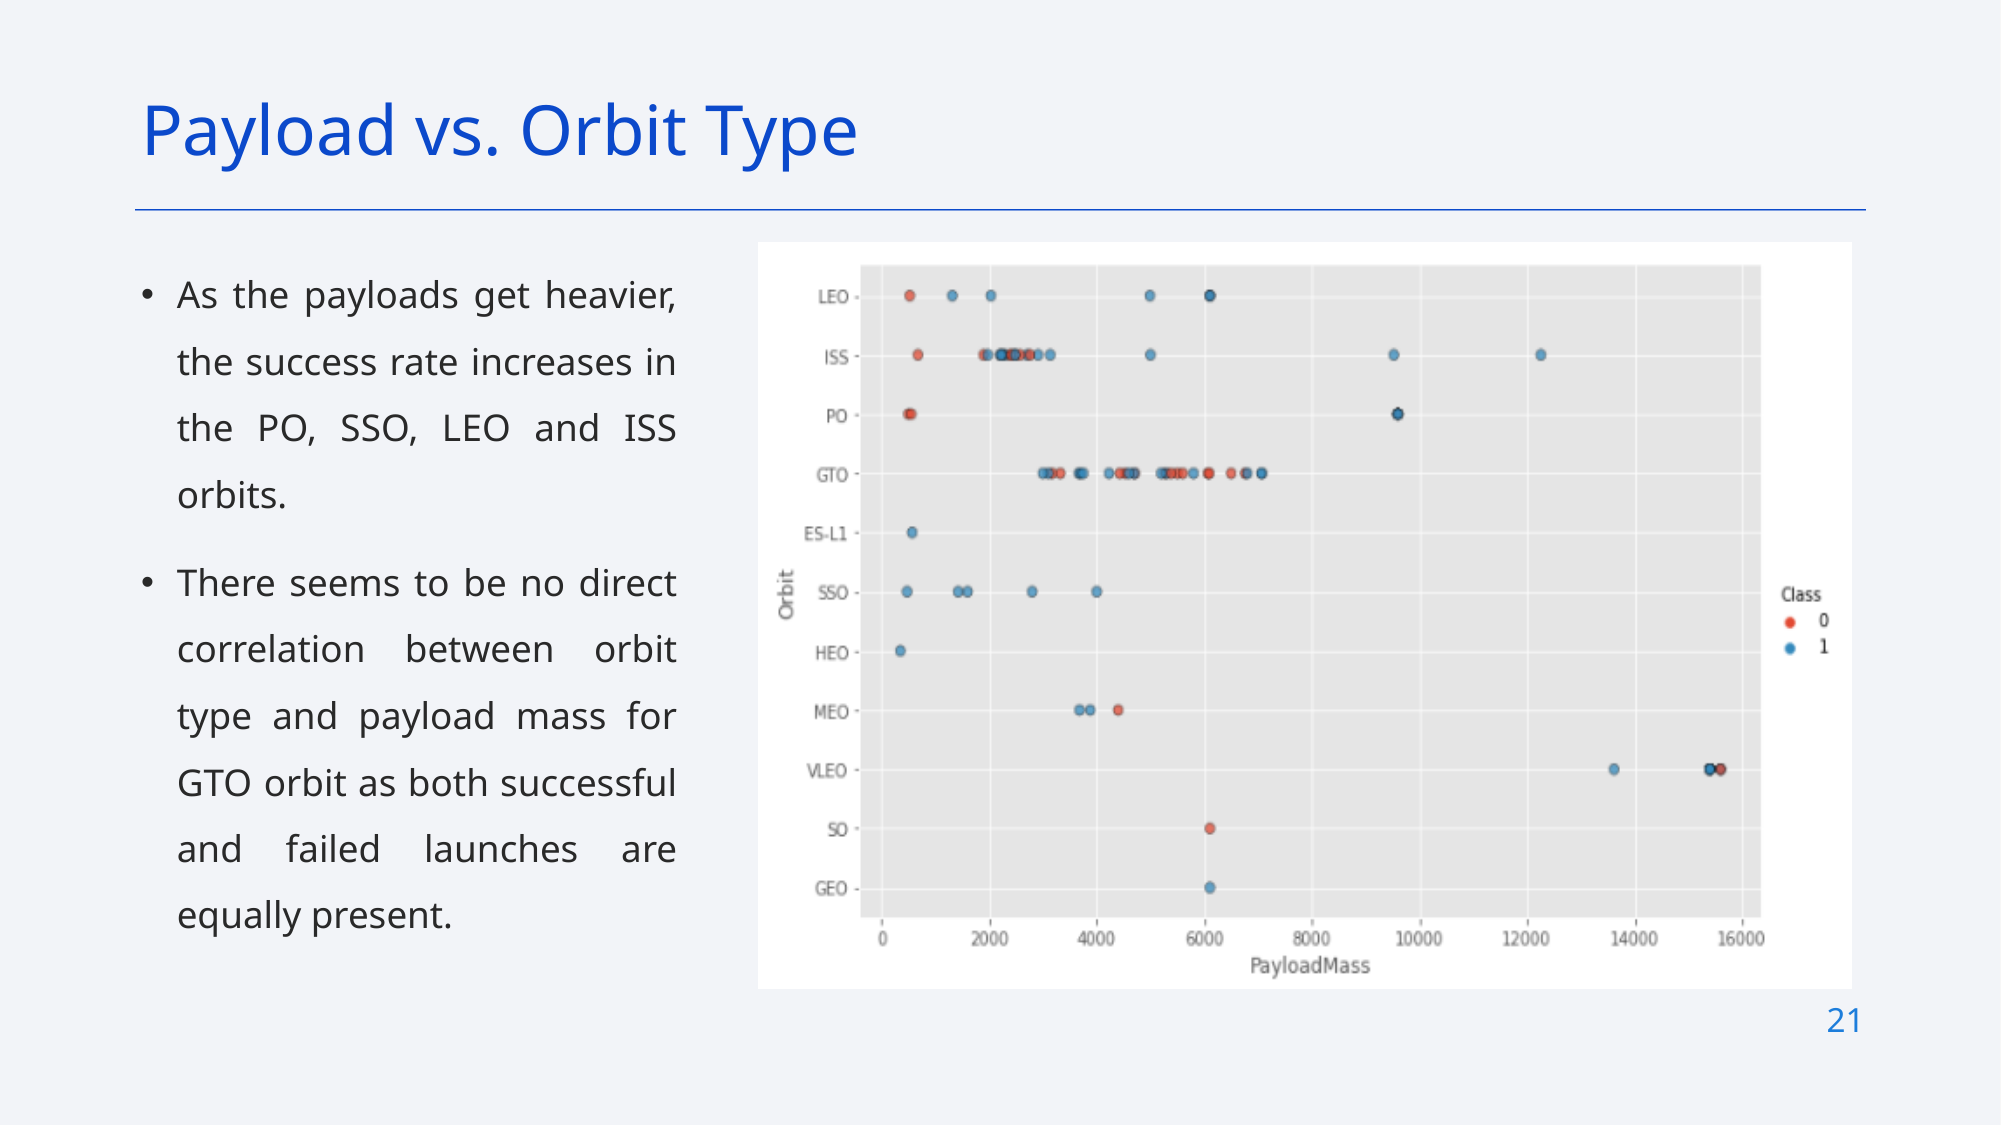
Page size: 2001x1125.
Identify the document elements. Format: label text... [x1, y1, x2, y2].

picture [0, 0, 2001, 1125]
list As the payloads get heavier, the success rate increases in the PO, SSO, LEO and ISS orbits. There seems to be no direct correlation between orbit type and payload mass for GTO orbit as both successful and failed launches are equally present. [126, 242, 693, 963]
slide_number 21 [1429, 988, 1880, 1055]
text_box Payload vs. Orbit Type [126, 88, 1852, 179]
